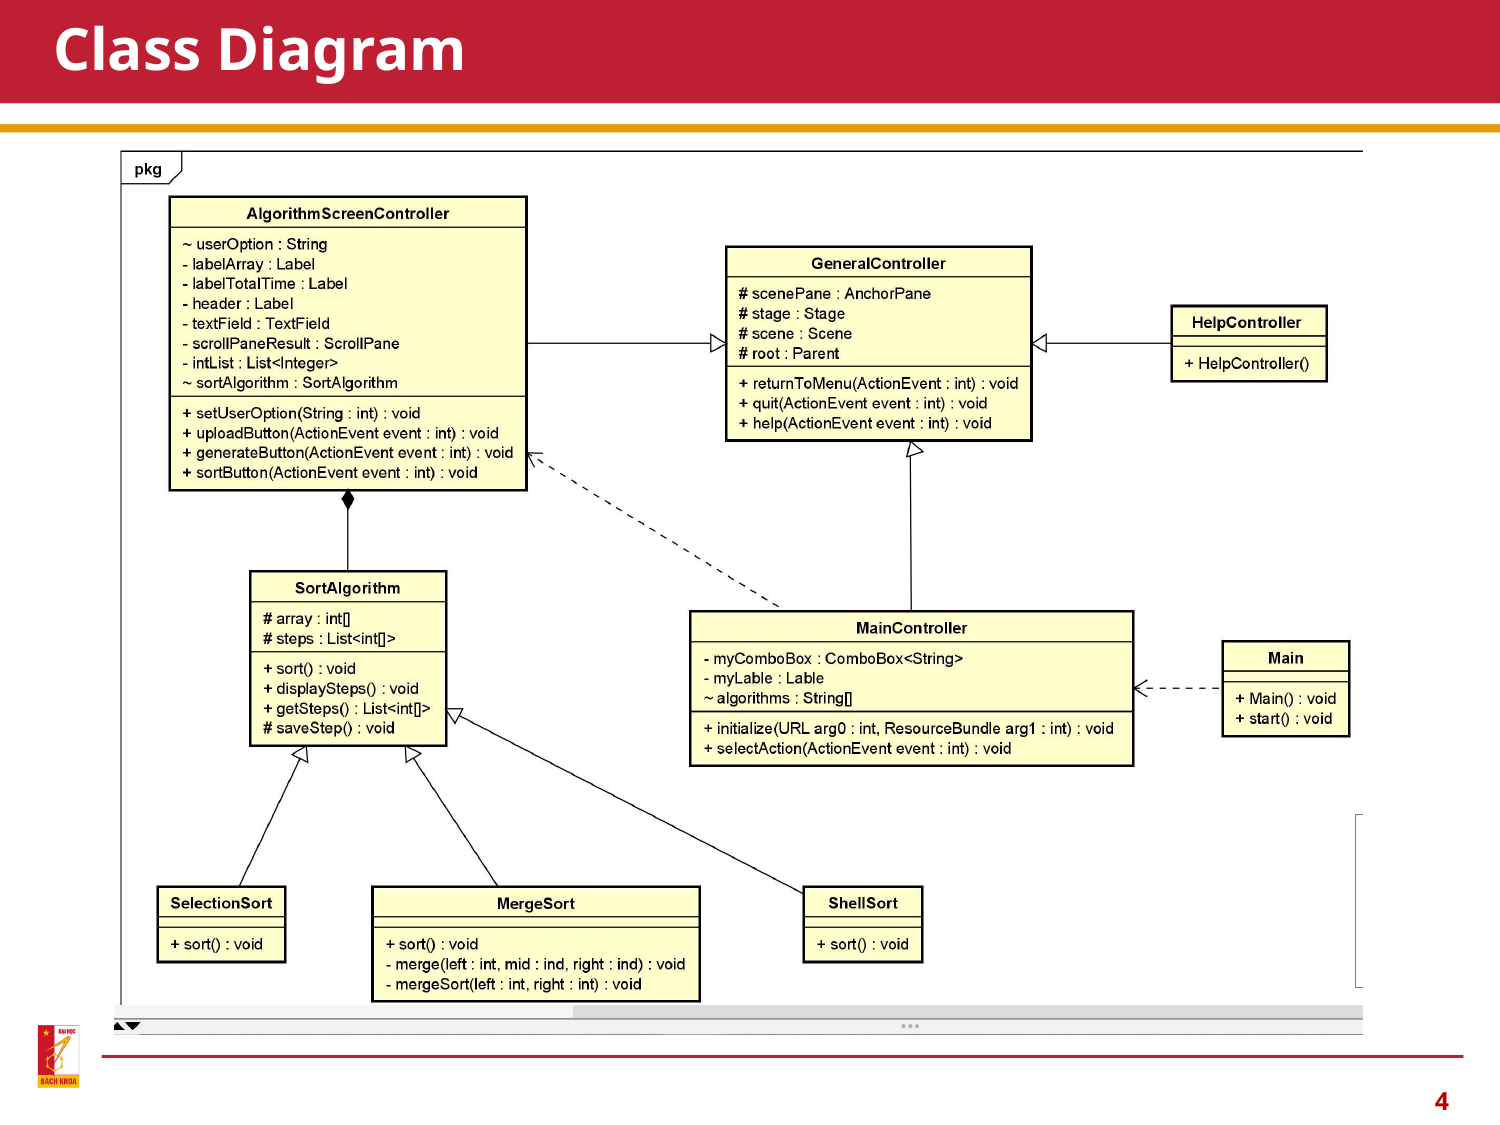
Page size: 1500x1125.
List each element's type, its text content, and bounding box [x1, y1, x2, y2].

slide_number 4 [1126, 1078, 1464, 1125]
title Class Diagram [38, 12, 1462, 87]
picture [0, 0, 1500, 1125]
